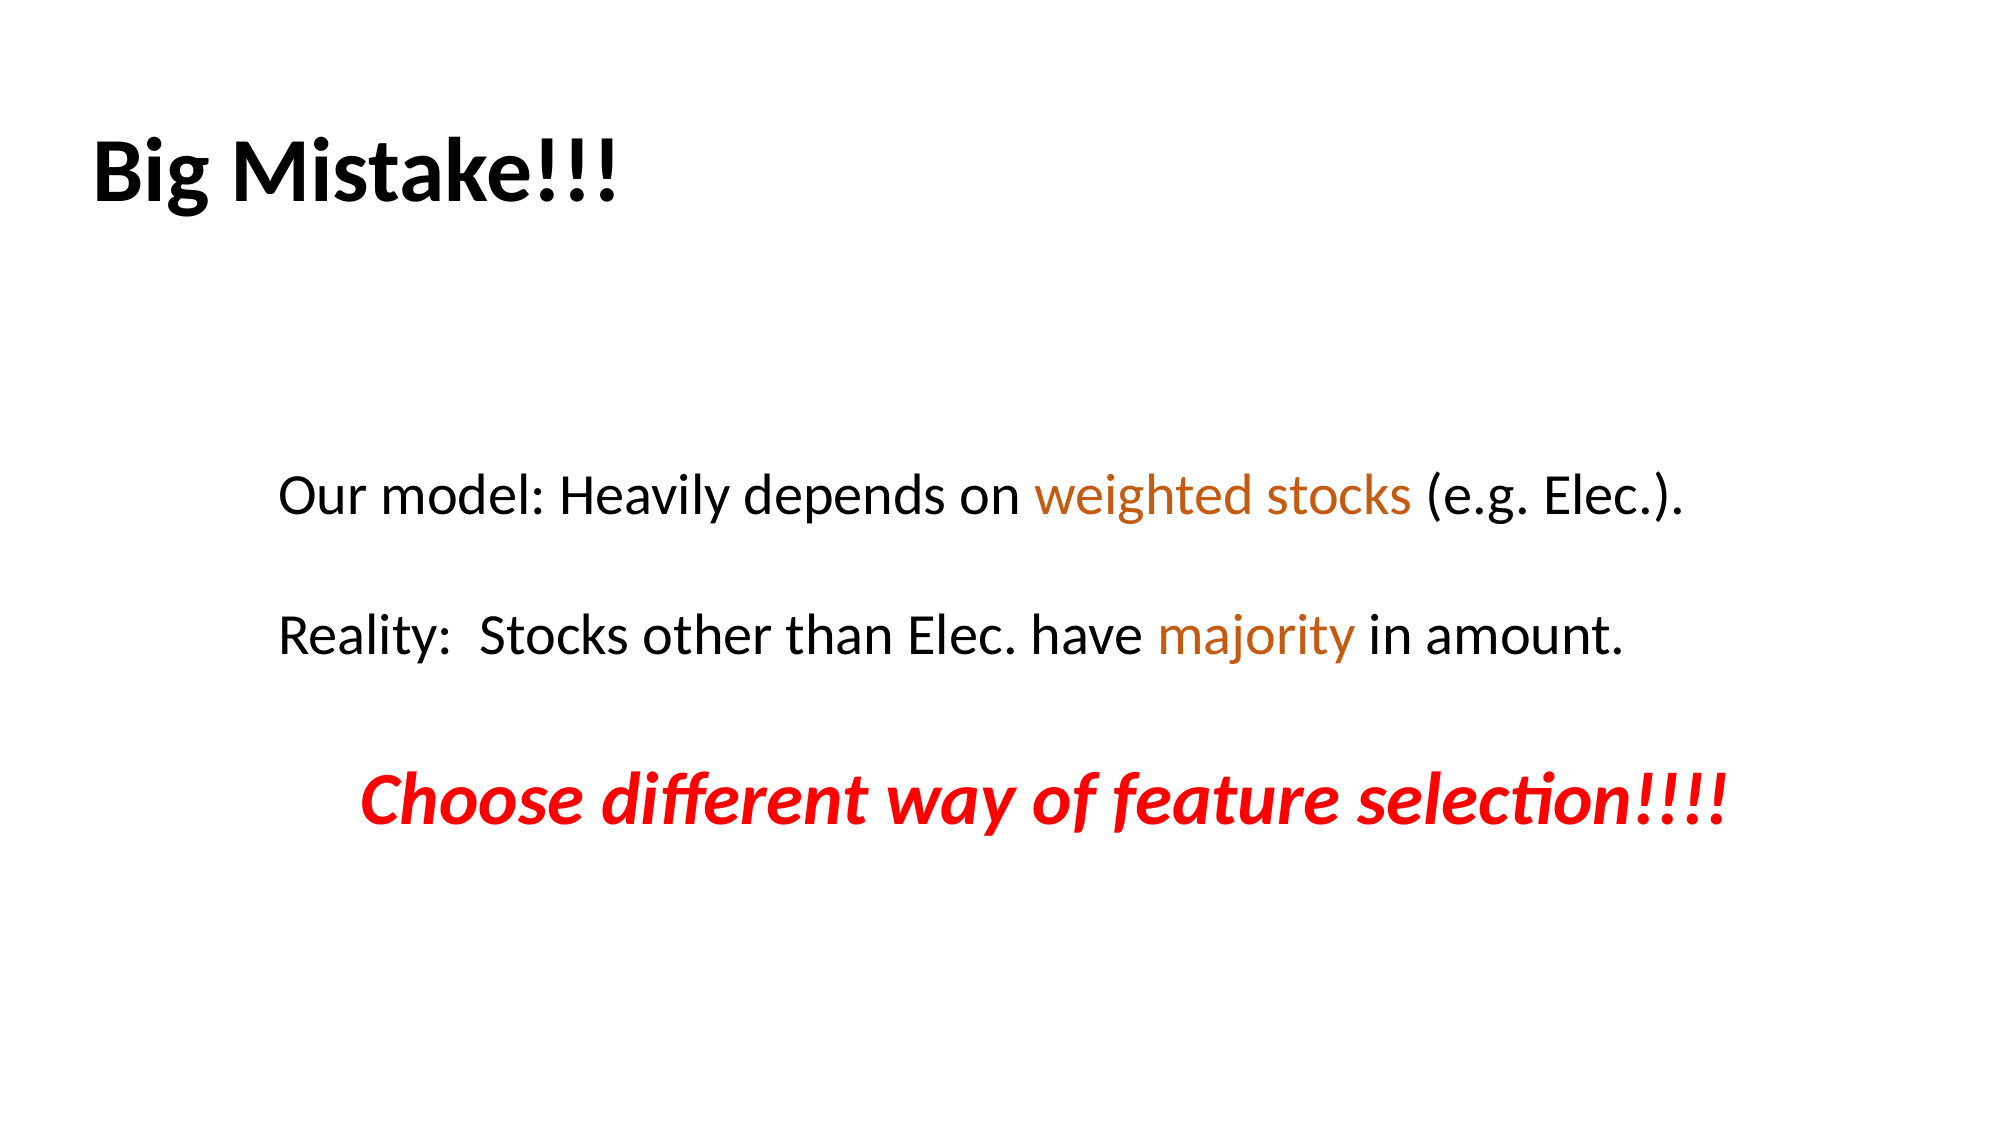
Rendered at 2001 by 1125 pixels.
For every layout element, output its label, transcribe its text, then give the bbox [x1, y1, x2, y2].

text_box Choose different way of feature selection!!!! [290, 741, 1803, 847]
title Big Mistake!!! [77, 62, 1803, 280]
text_box Our model: Heavily depends on weighted stocks (e.g. Elec.). Reality: Stocks other than Elec. have majority in amount. [263, 448, 1737, 674]
